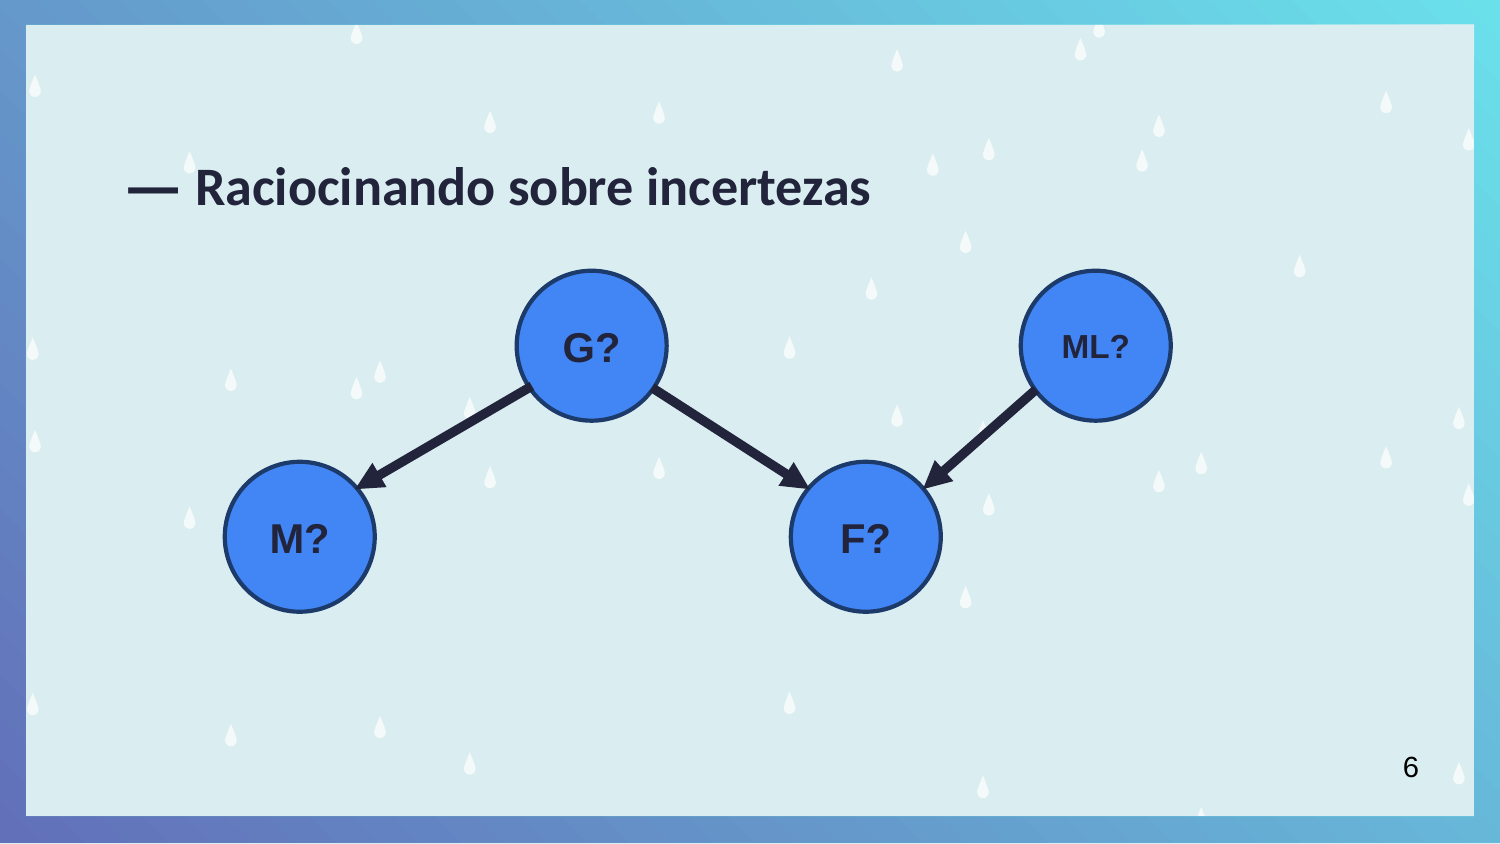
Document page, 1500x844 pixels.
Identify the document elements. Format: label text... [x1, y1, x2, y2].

text_box M? [222, 459, 377, 614]
text_box G? [514, 268, 669, 423]
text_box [354, 385, 533, 490]
text_box ML? [1018, 308, 1173, 423]
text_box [651, 387, 810, 490]
text_box 6 [1387, 741, 1438, 792]
text_box F? [788, 459, 943, 614]
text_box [865, 37, 1306, 300]
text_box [922, 389, 1037, 490]
title — Raciocinando sobre incertezas [111, 134, 860, 233]
